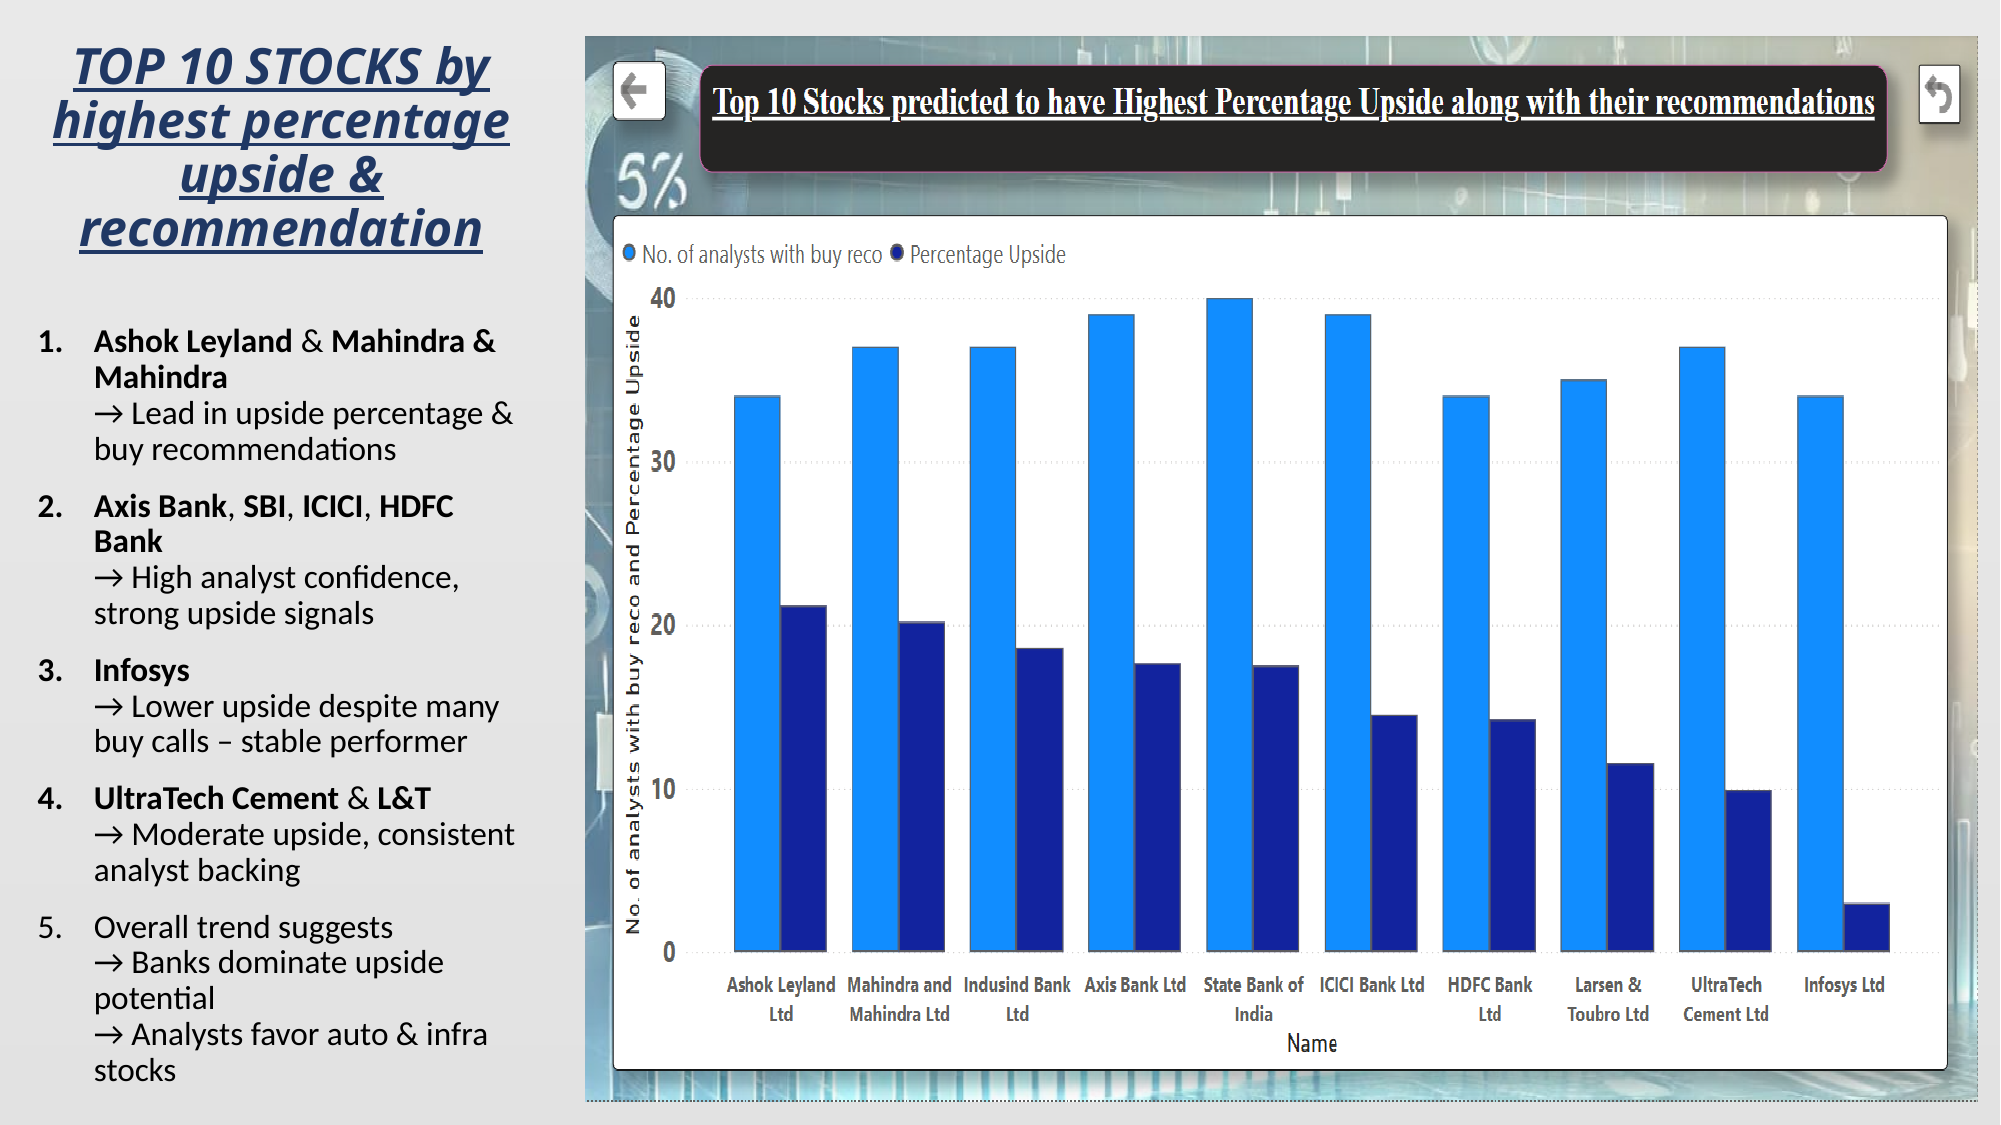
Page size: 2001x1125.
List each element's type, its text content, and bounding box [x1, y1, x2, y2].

list Ashok Leyland & Mahindra & Mahindra → Lead in upside percentage & buy recommendations Axis Bank, SBI, ICICI, HDFC Bank → High analyst confidence, strong upside signals Infosys → Lower upside despite many buy calls – stable performer UltraTech Cement & L&T → Moderate upside, consistent analyst backing Overall trend suggests → Banks dominate upside potential → Analysts favor auto & infra stocks [22, 316, 540, 1125]
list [584, 36, 1978, 1102]
title TOP 10 STOCKS by highest percentage upside & recommendation [0, 135, 581, 265]
